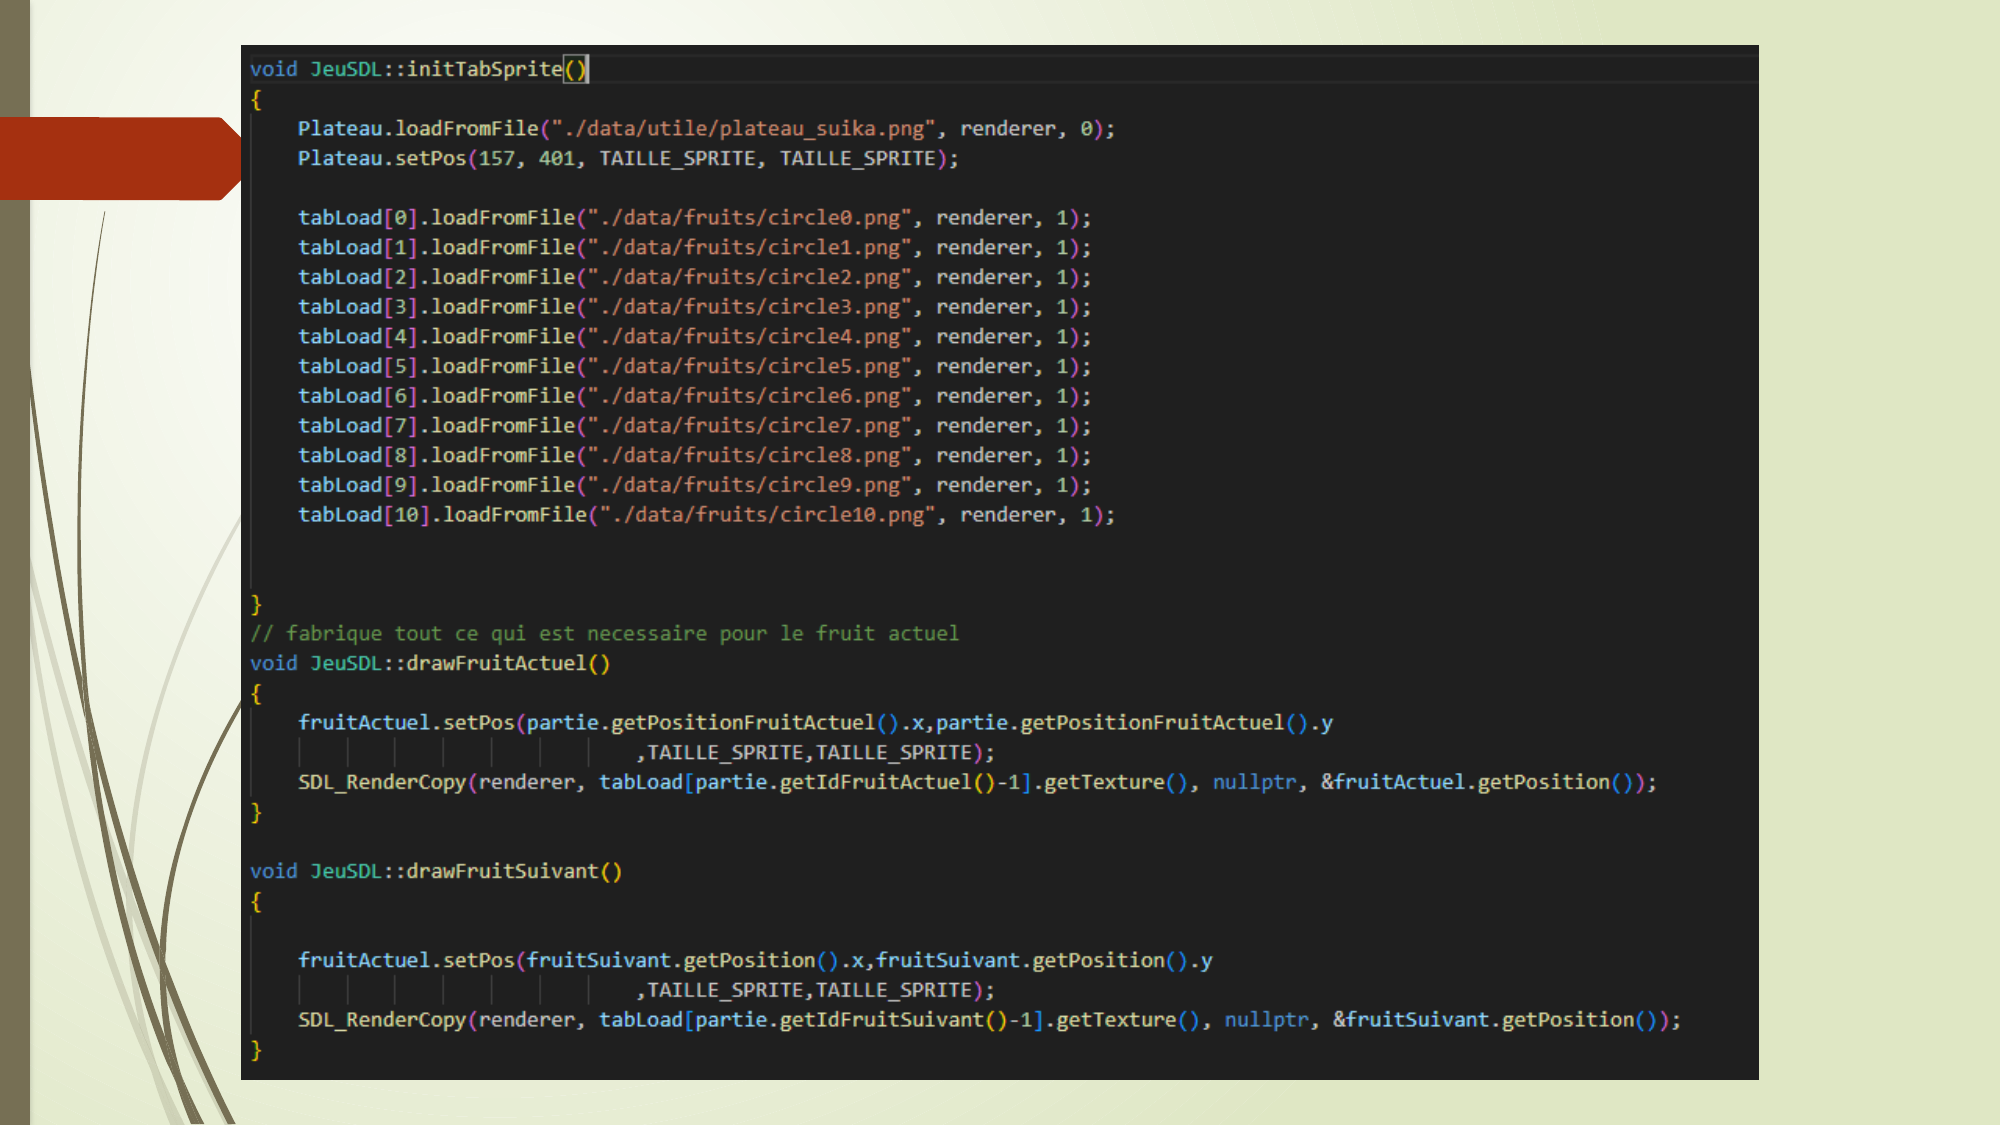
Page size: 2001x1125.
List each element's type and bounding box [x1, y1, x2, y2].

picture [241, 44, 1759, 1080]
